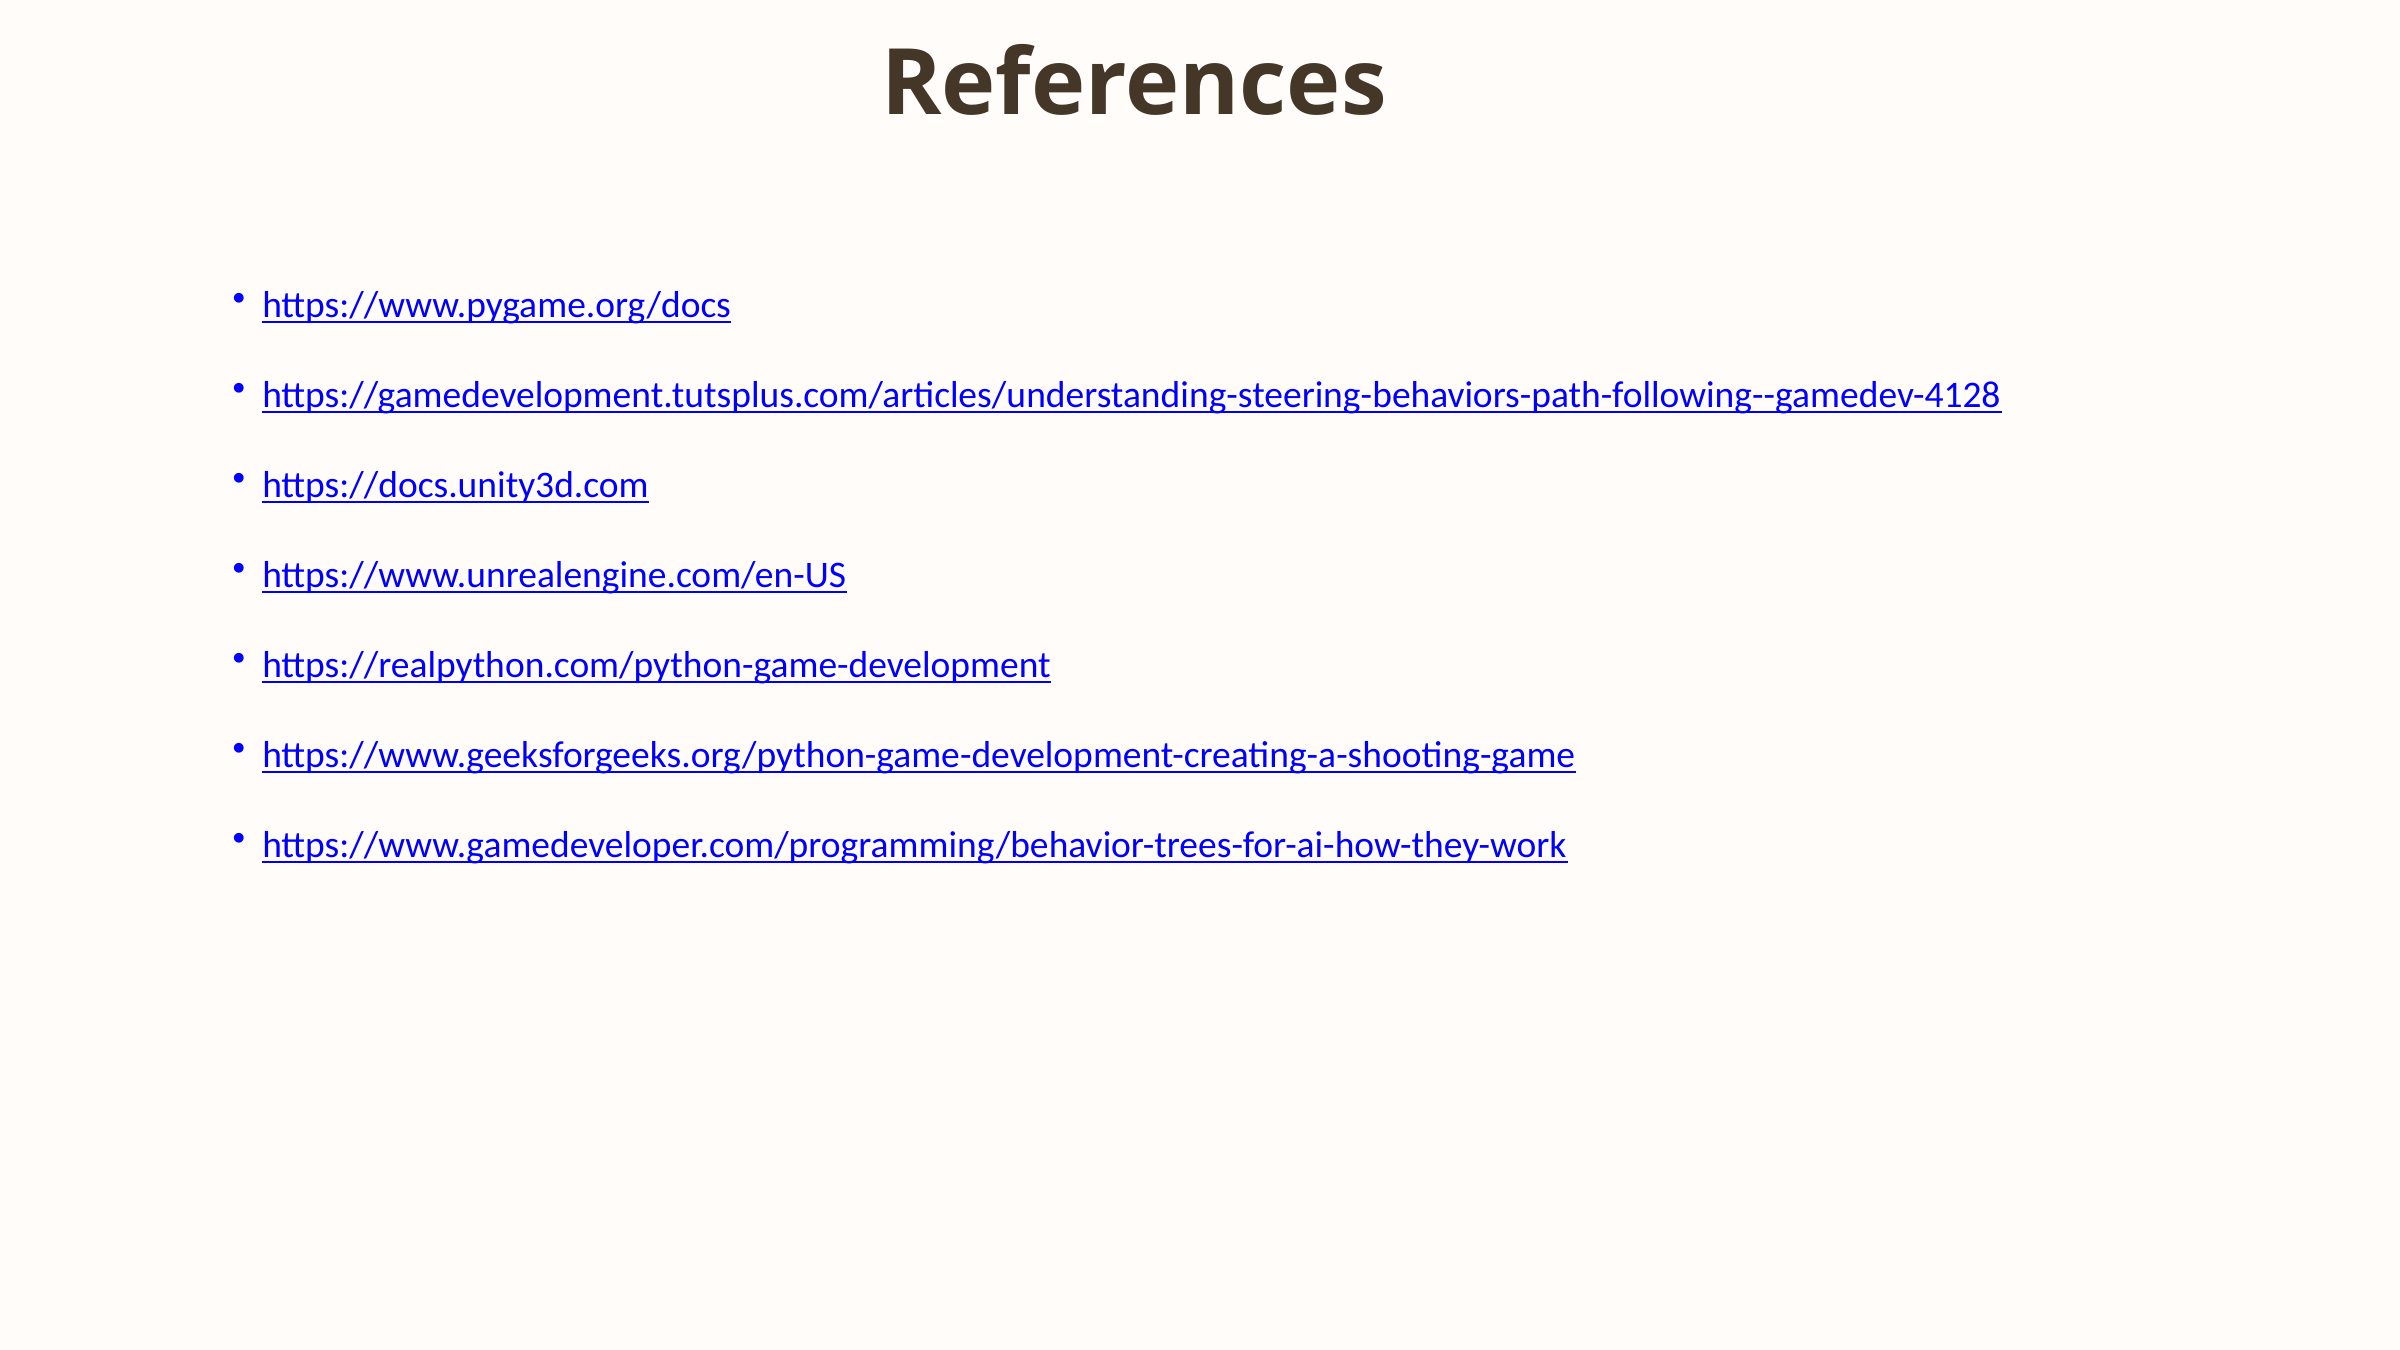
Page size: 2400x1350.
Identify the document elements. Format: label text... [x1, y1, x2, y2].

text_box https://www.pygame.org/docs https://gamedevelopment.tutsplus.com/articles/understanding-steering-behaviors-path-following--gamedev-4128 https://docs.unity3d.com https://www.unrealengine.com/en-US https://realpython.com/python-game-development https://www.geeksforgeeks.org/python-game-development-creating-a-shooting-game https://www.gamedeveloper.com/programming/behavior-trees-for-ai-how-they-work [225, 272, 2011, 873]
text_box References [881, 18, 1387, 134]
